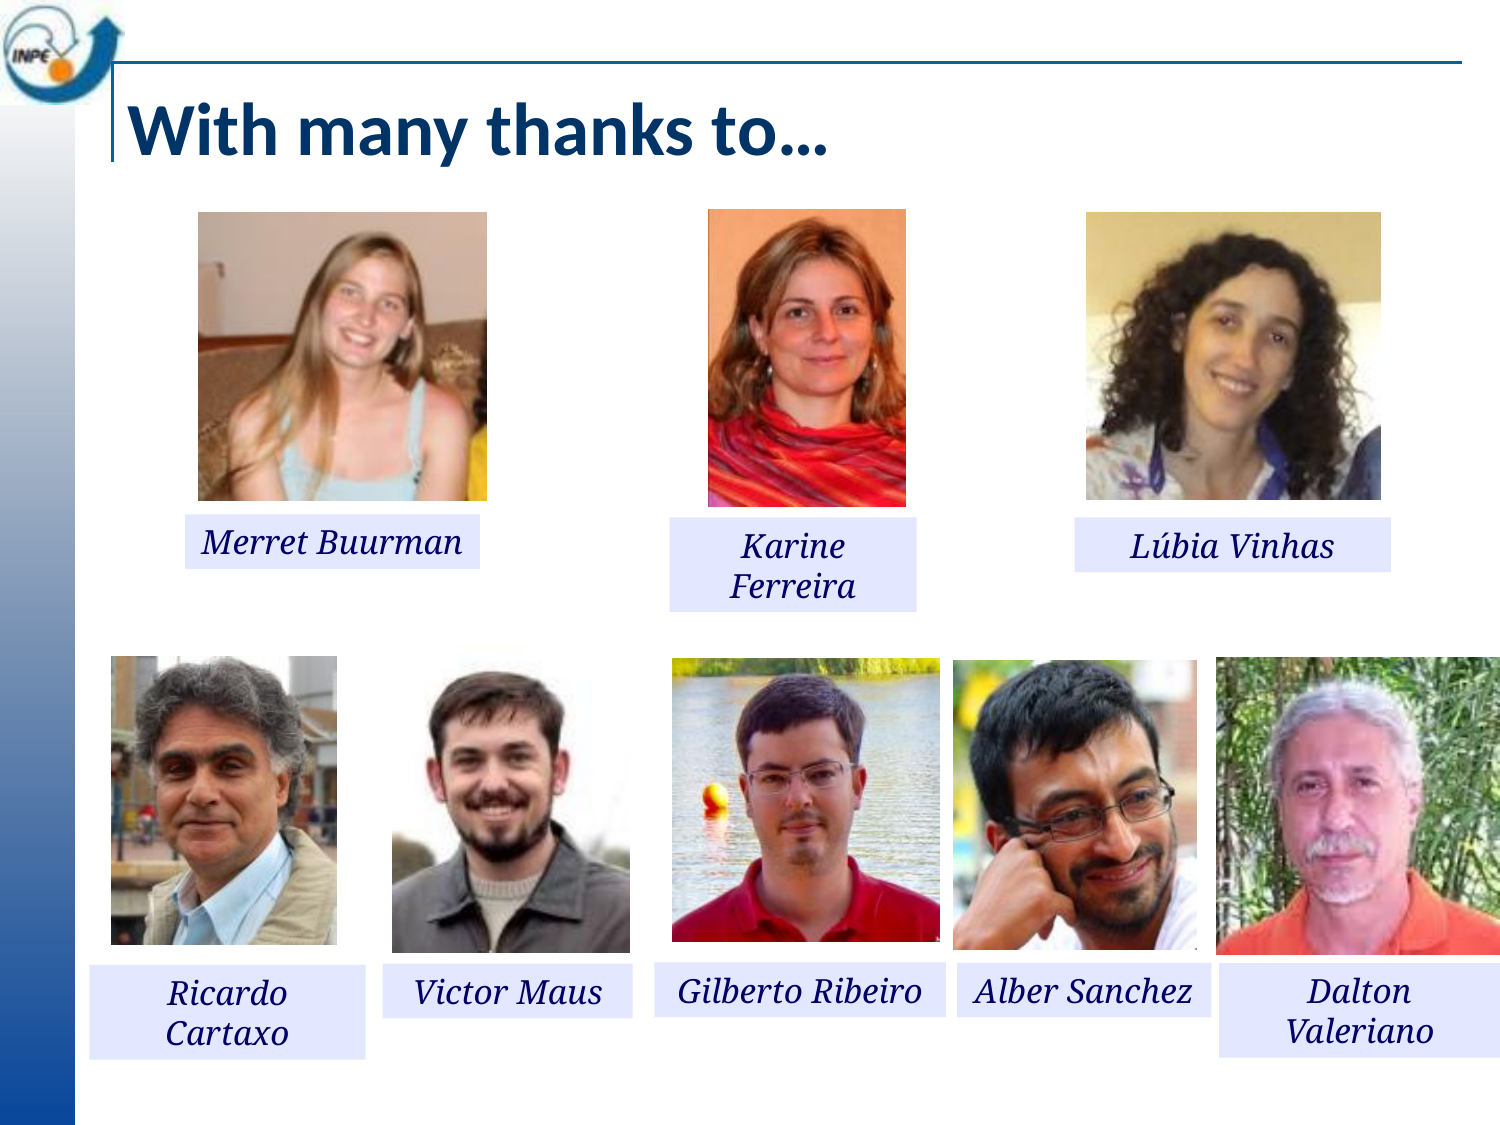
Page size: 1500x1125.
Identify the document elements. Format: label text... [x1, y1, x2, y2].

text_box Karine Ferreira [669, 517, 917, 612]
text_box Merret Buurman [185, 514, 480, 569]
picture [708, 209, 906, 507]
title With many thanks to… [112, 62, 1450, 188]
text_box Victor Maus [382, 963, 633, 1019]
text_box Ricardo Cartaxo [89, 964, 366, 1060]
picture [111, 656, 337, 945]
picture [1216, 657, 1500, 955]
picture [198, 211, 487, 501]
picture [953, 660, 1197, 950]
text_box Dalton Valeriano [1219, 963, 1500, 1058]
picture [391, 645, 630, 953]
picture [0, 0, 125, 105]
picture [1086, 212, 1381, 501]
picture [671, 657, 940, 942]
text_box Alber Sanchez [957, 962, 1212, 1018]
text_box Lúbia Vinhas [1074, 517, 1391, 573]
text_box Gilberto Ribeiro [654, 962, 946, 1018]
